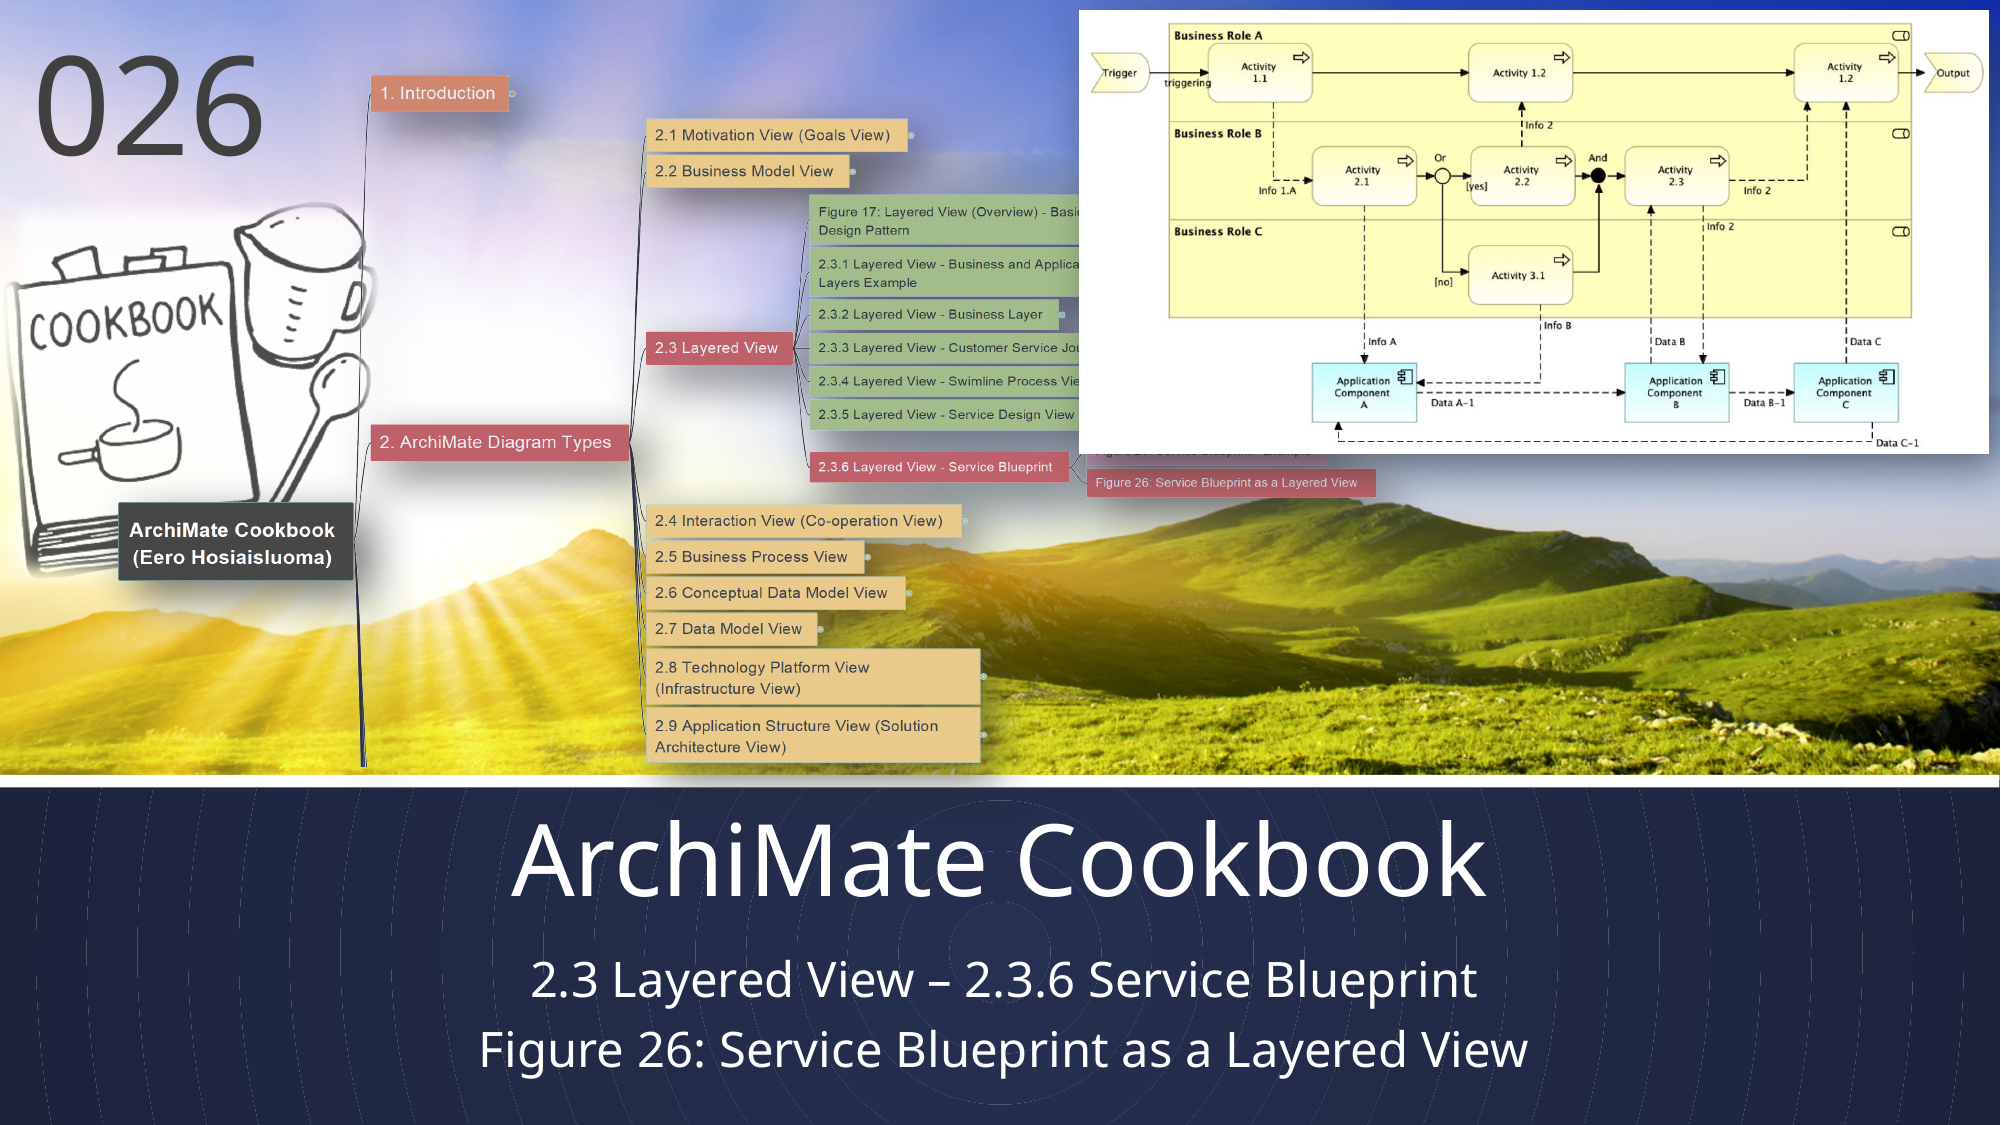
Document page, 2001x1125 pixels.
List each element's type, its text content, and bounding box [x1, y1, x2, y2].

text_box 026 [17, 10, 284, 191]
subtitle 2.3 Layered View – 2.3.6 Service Blueprint Figure 26: Service Blueprint as a Layered View [68, 928, 1941, 1087]
picture [1380, 444, 2000, 774]
picture [0, 0, 2000, 774]
title ArchiMate Cookbook [249, 801, 1750, 927]
